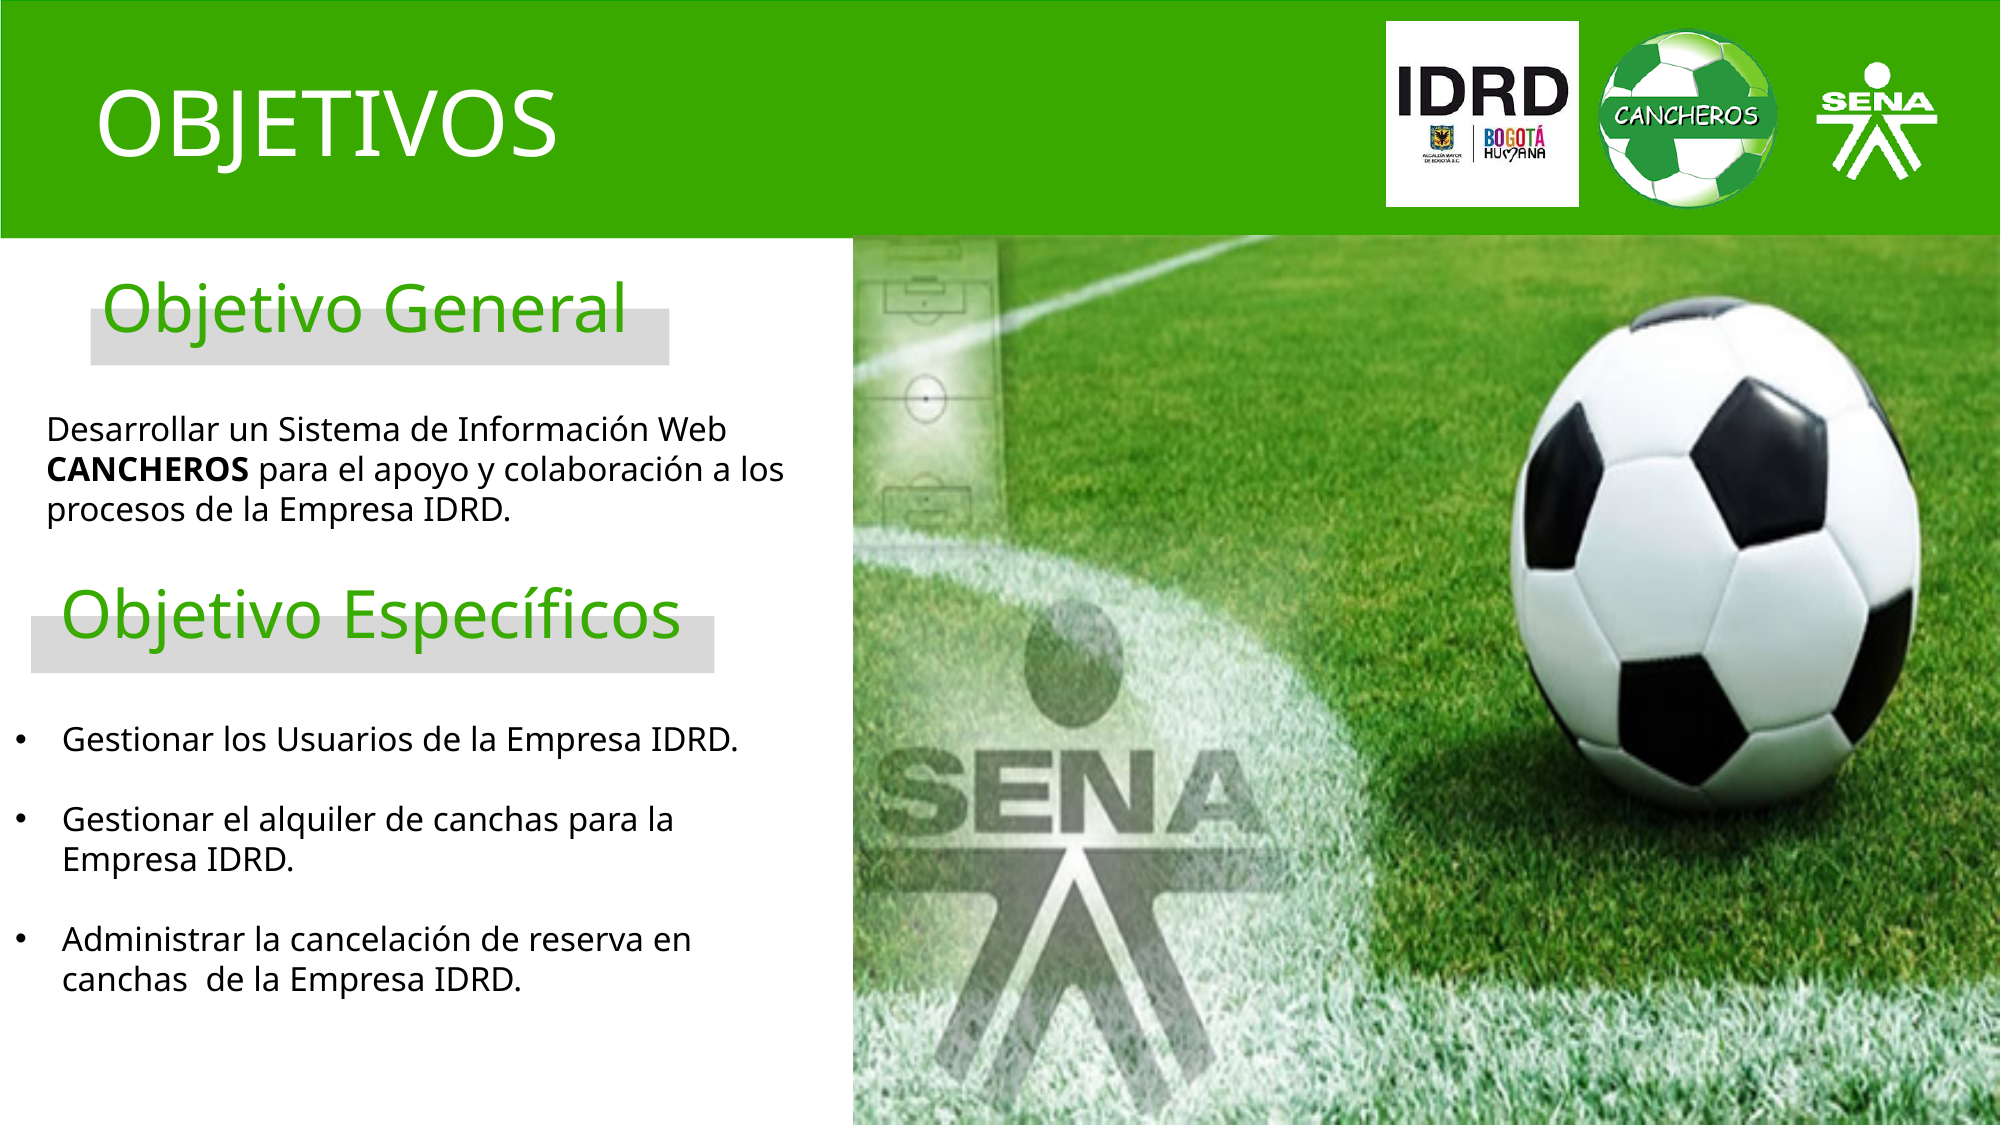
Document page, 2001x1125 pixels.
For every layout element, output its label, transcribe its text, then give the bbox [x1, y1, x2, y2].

text_box Objetivo General [31, 267, 700, 379]
text_box Desarrollar un Sistema de Información Web CANCHEROS para el apoyo y colaboración a los procesos de la Empresa IDRD. [31, 401, 848, 536]
text_box Gestionar los Usuarios de la Empresa IDRD. Gestionar el alquiler de canchas para la Empresa IDRD. Administrar la cancelación de reserva en canchas de la Empresa IDRD. [0, 711, 793, 1076]
text_box [31, 616, 45, 674]
text_box Objetivo Específicos [45, 573, 715, 684]
title OBJETIVOS [79, 18, 1792, 236]
picture [0, 0, 2001, 1125]
